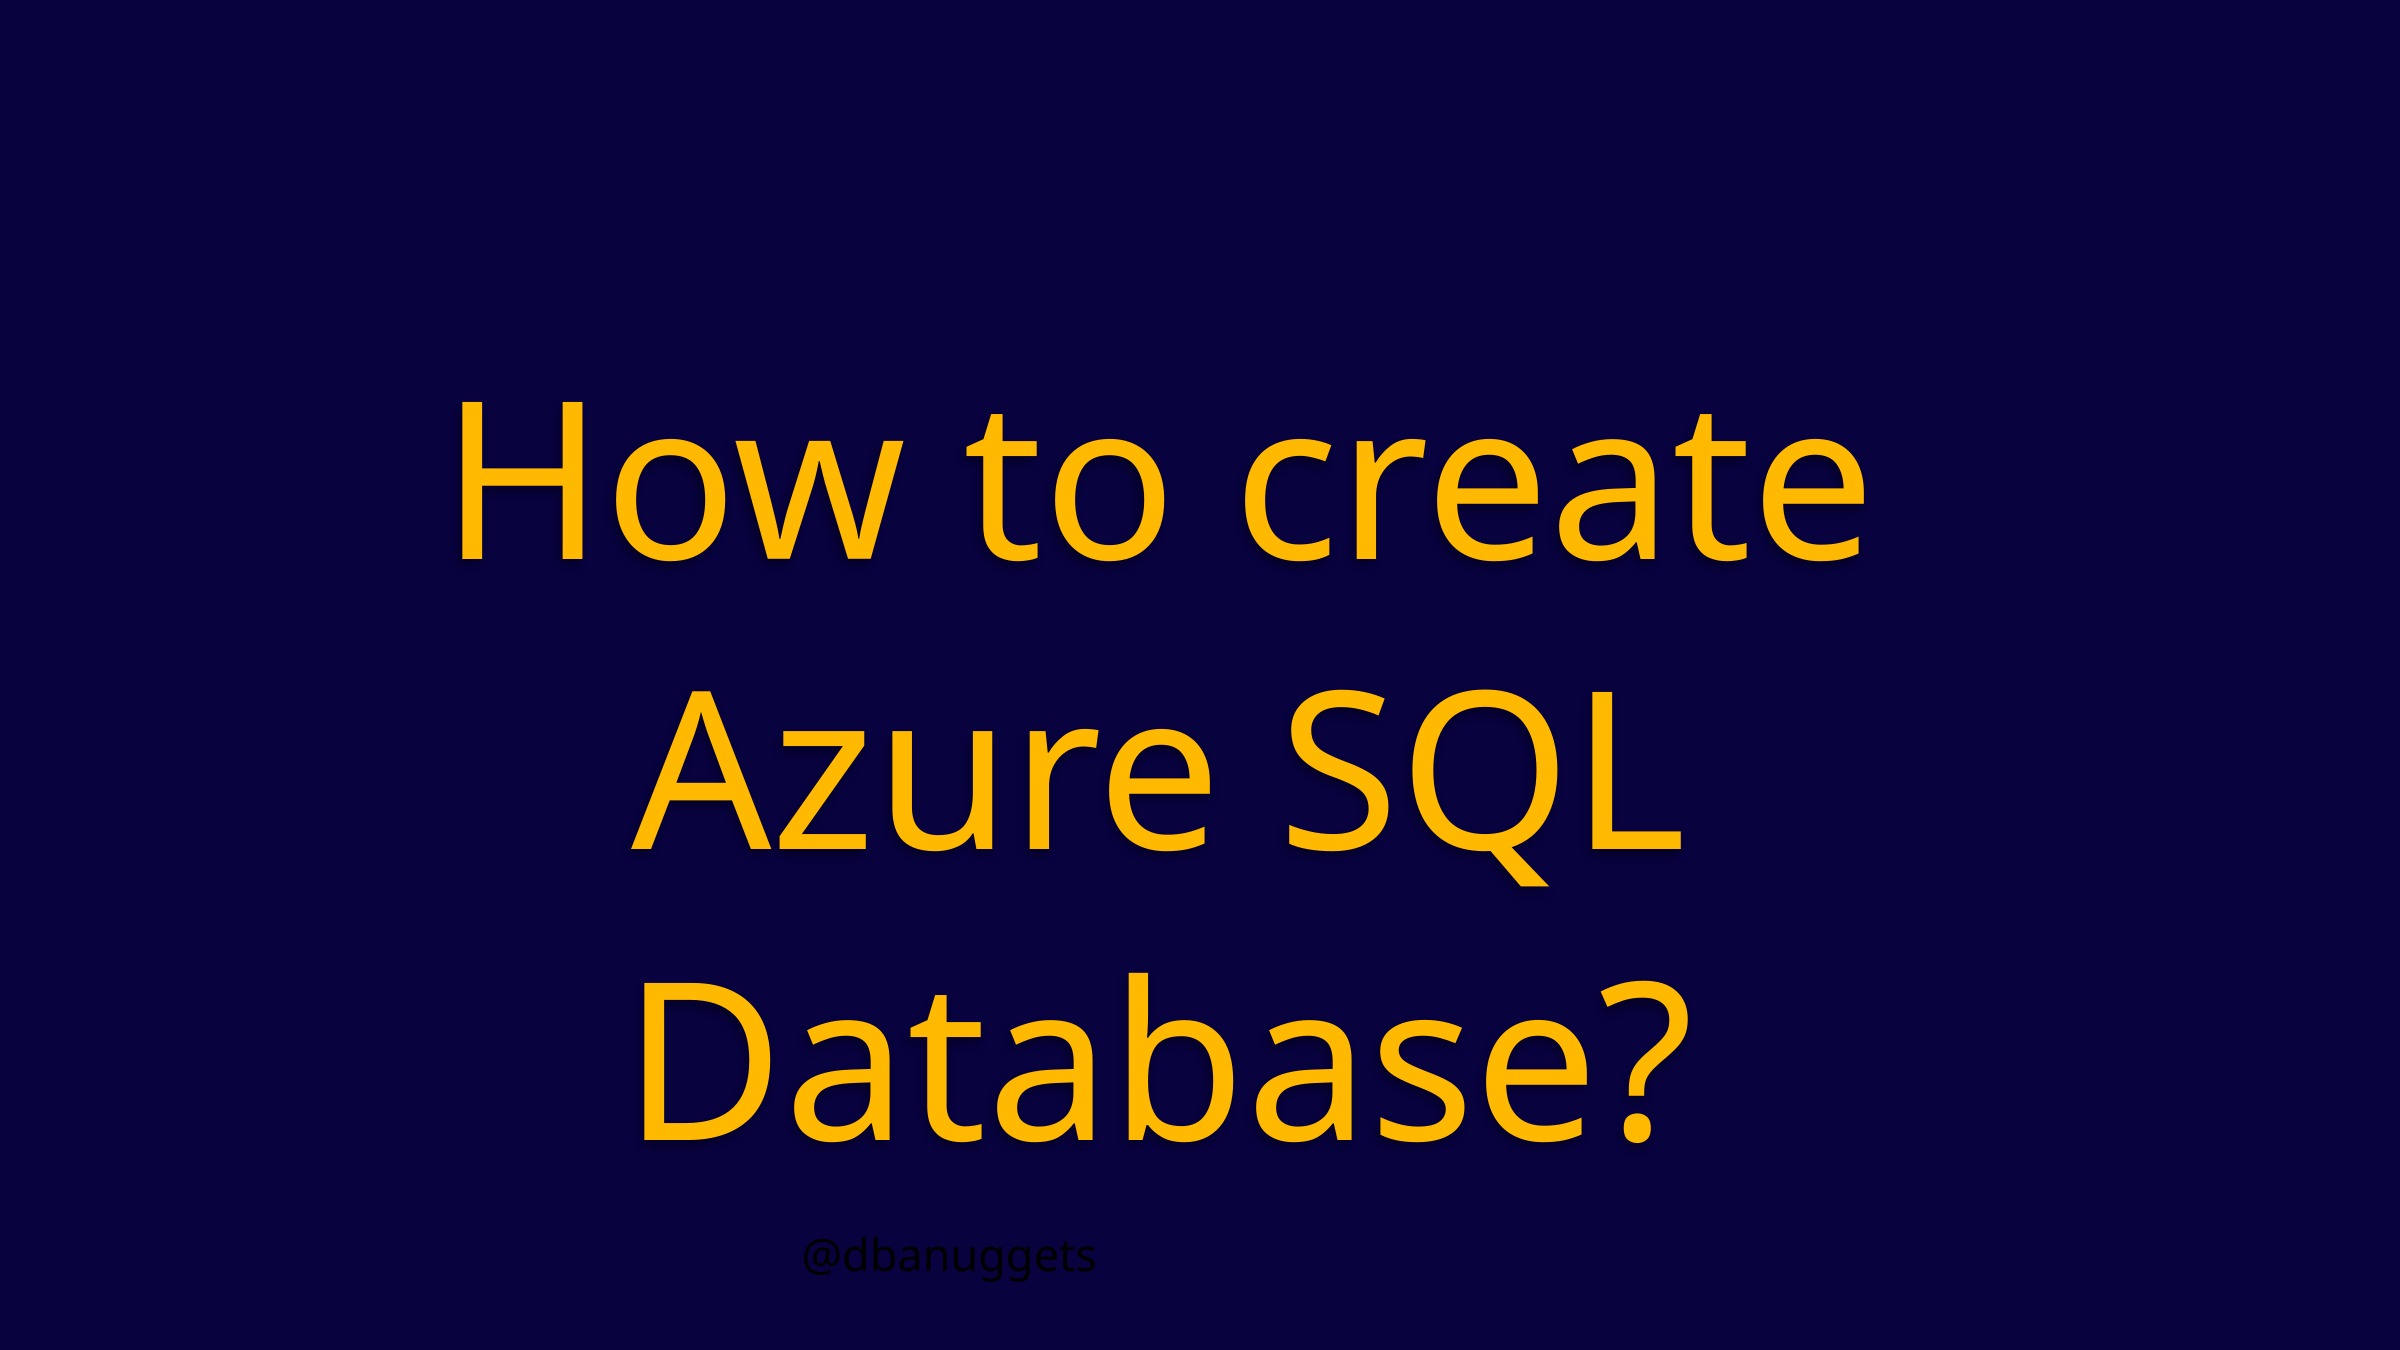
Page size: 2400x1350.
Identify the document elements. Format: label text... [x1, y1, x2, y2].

footer @dbanuggets [786, 1218, 1597, 1291]
title How to create Azure SQL Database? [124, 305, 2195, 567]
